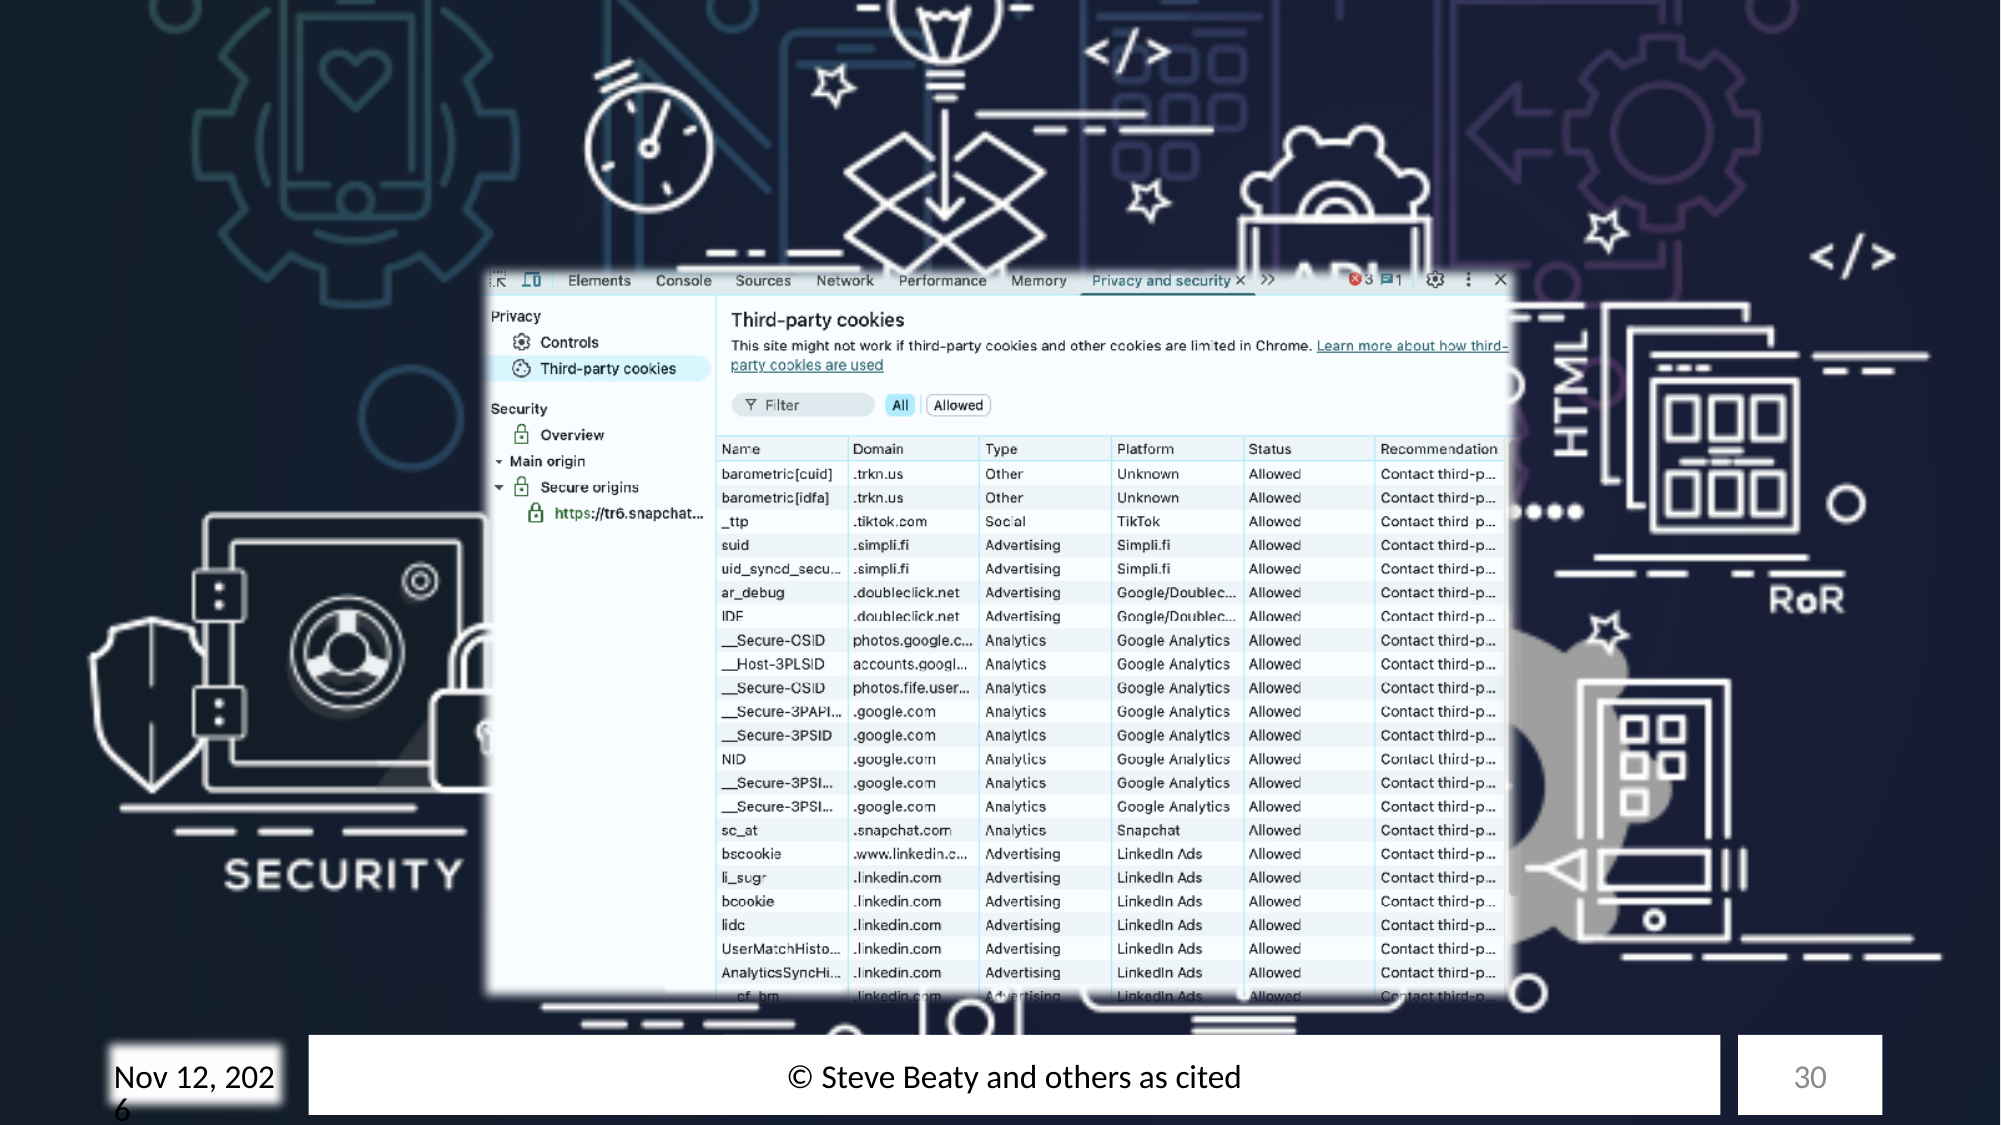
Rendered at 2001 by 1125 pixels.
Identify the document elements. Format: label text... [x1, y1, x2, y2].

slide_number 30 [1738, 1034, 1883, 1115]
footer © Steve Beaty and others as cited [308, 1034, 1721, 1115]
picture [0, 0, 2001, 1125]
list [476, 262, 1524, 1006]
